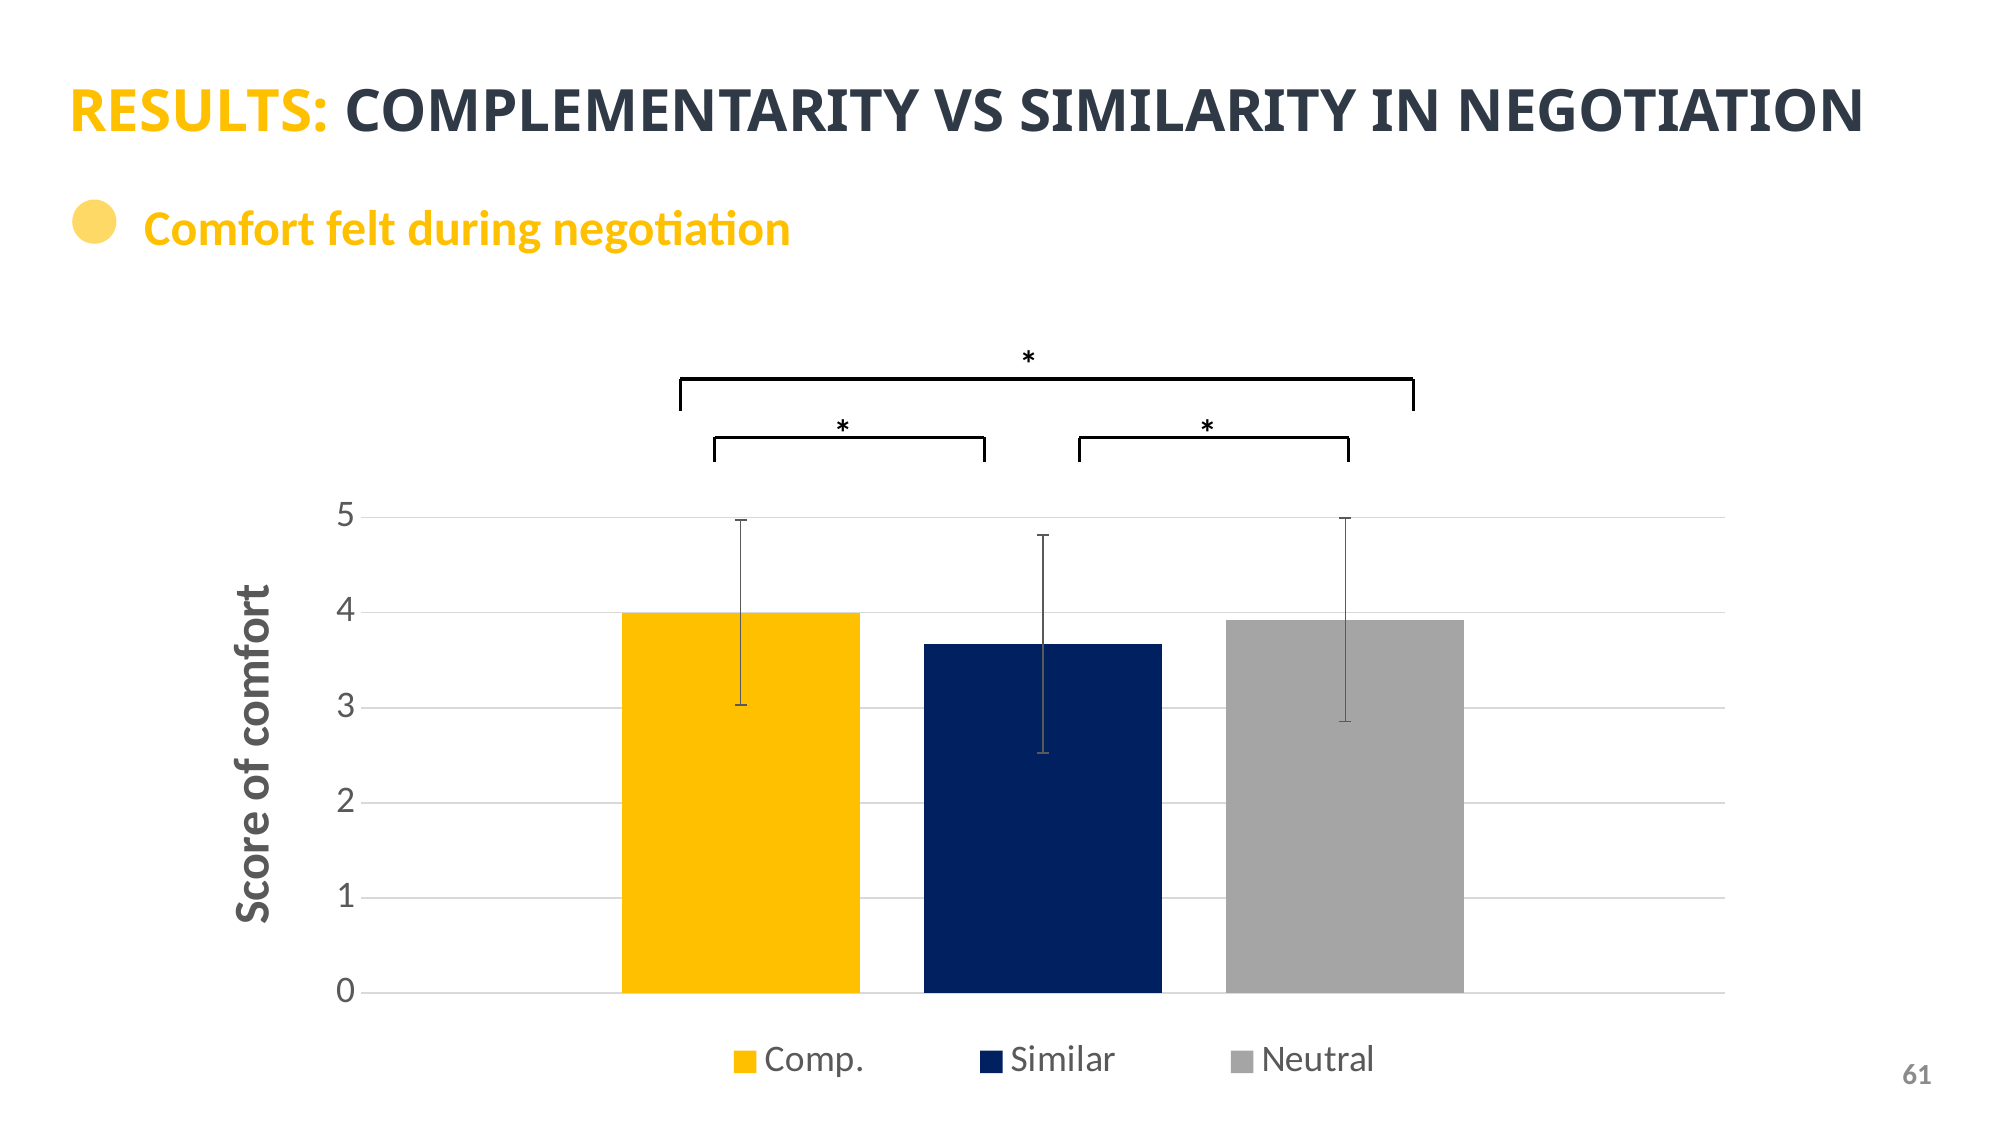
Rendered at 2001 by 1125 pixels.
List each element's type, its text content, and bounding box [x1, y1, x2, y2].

chart [181, 351, 1774, 1113]
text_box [680, 332, 1414, 463]
slide_number 61 [1774, 1042, 1947, 1103]
text_box [71, 199, 117, 245]
title RESULTS: COMPLEMENTARITY VS SIMILARITY IN NEGOTIATION [53, 24, 2000, 200]
text_box Comfort felt during negotiation [129, 187, 807, 263]
